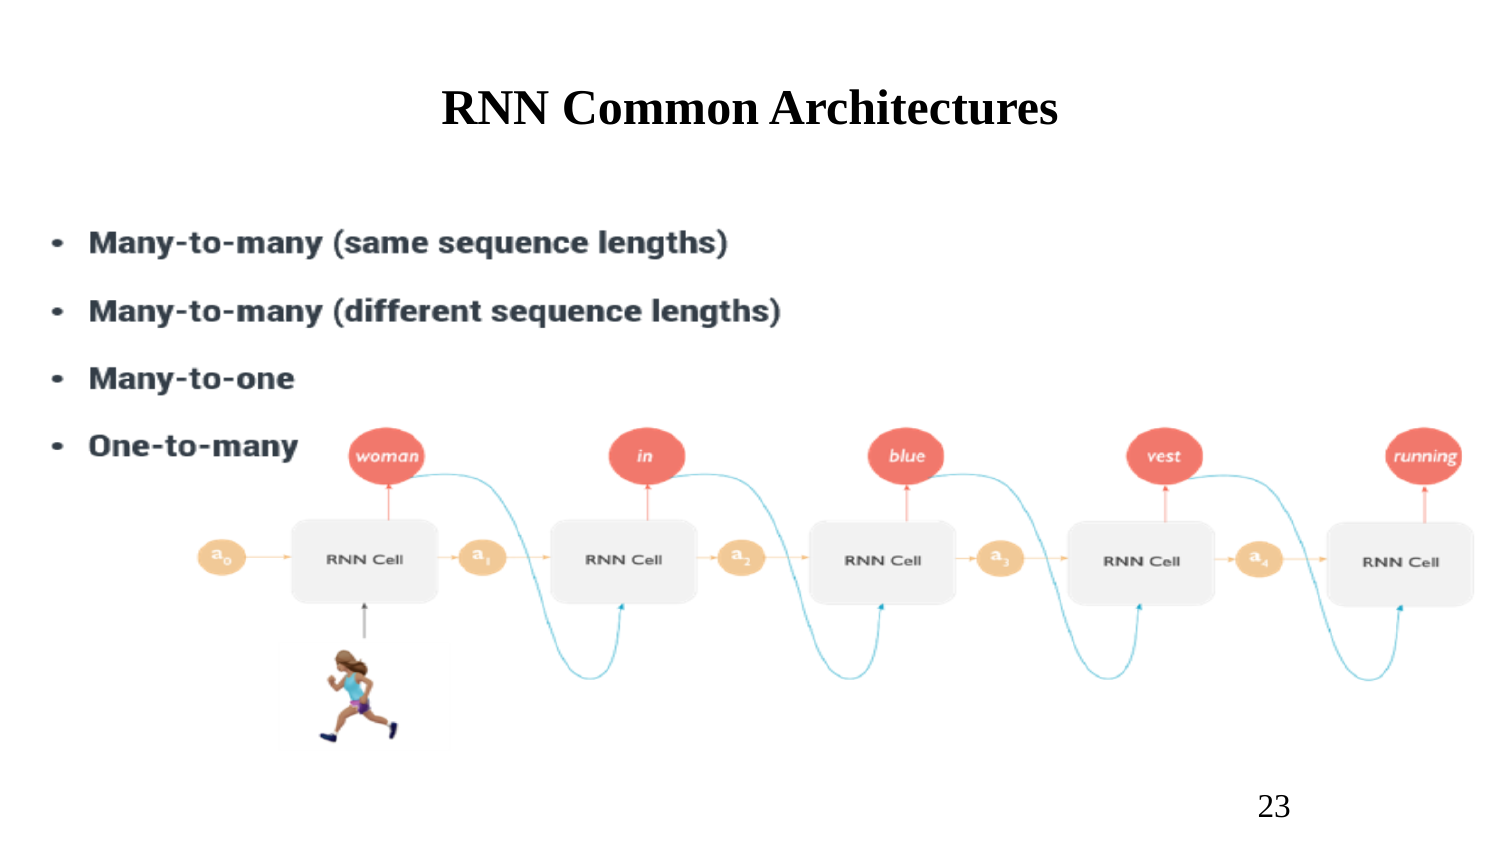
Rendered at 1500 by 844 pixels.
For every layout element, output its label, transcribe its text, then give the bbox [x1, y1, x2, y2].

slide_number 23 [1066, 782, 1306, 827]
title RNN Common Architectures [75, 33, 1425, 175]
picture [0, 215, 1500, 761]
